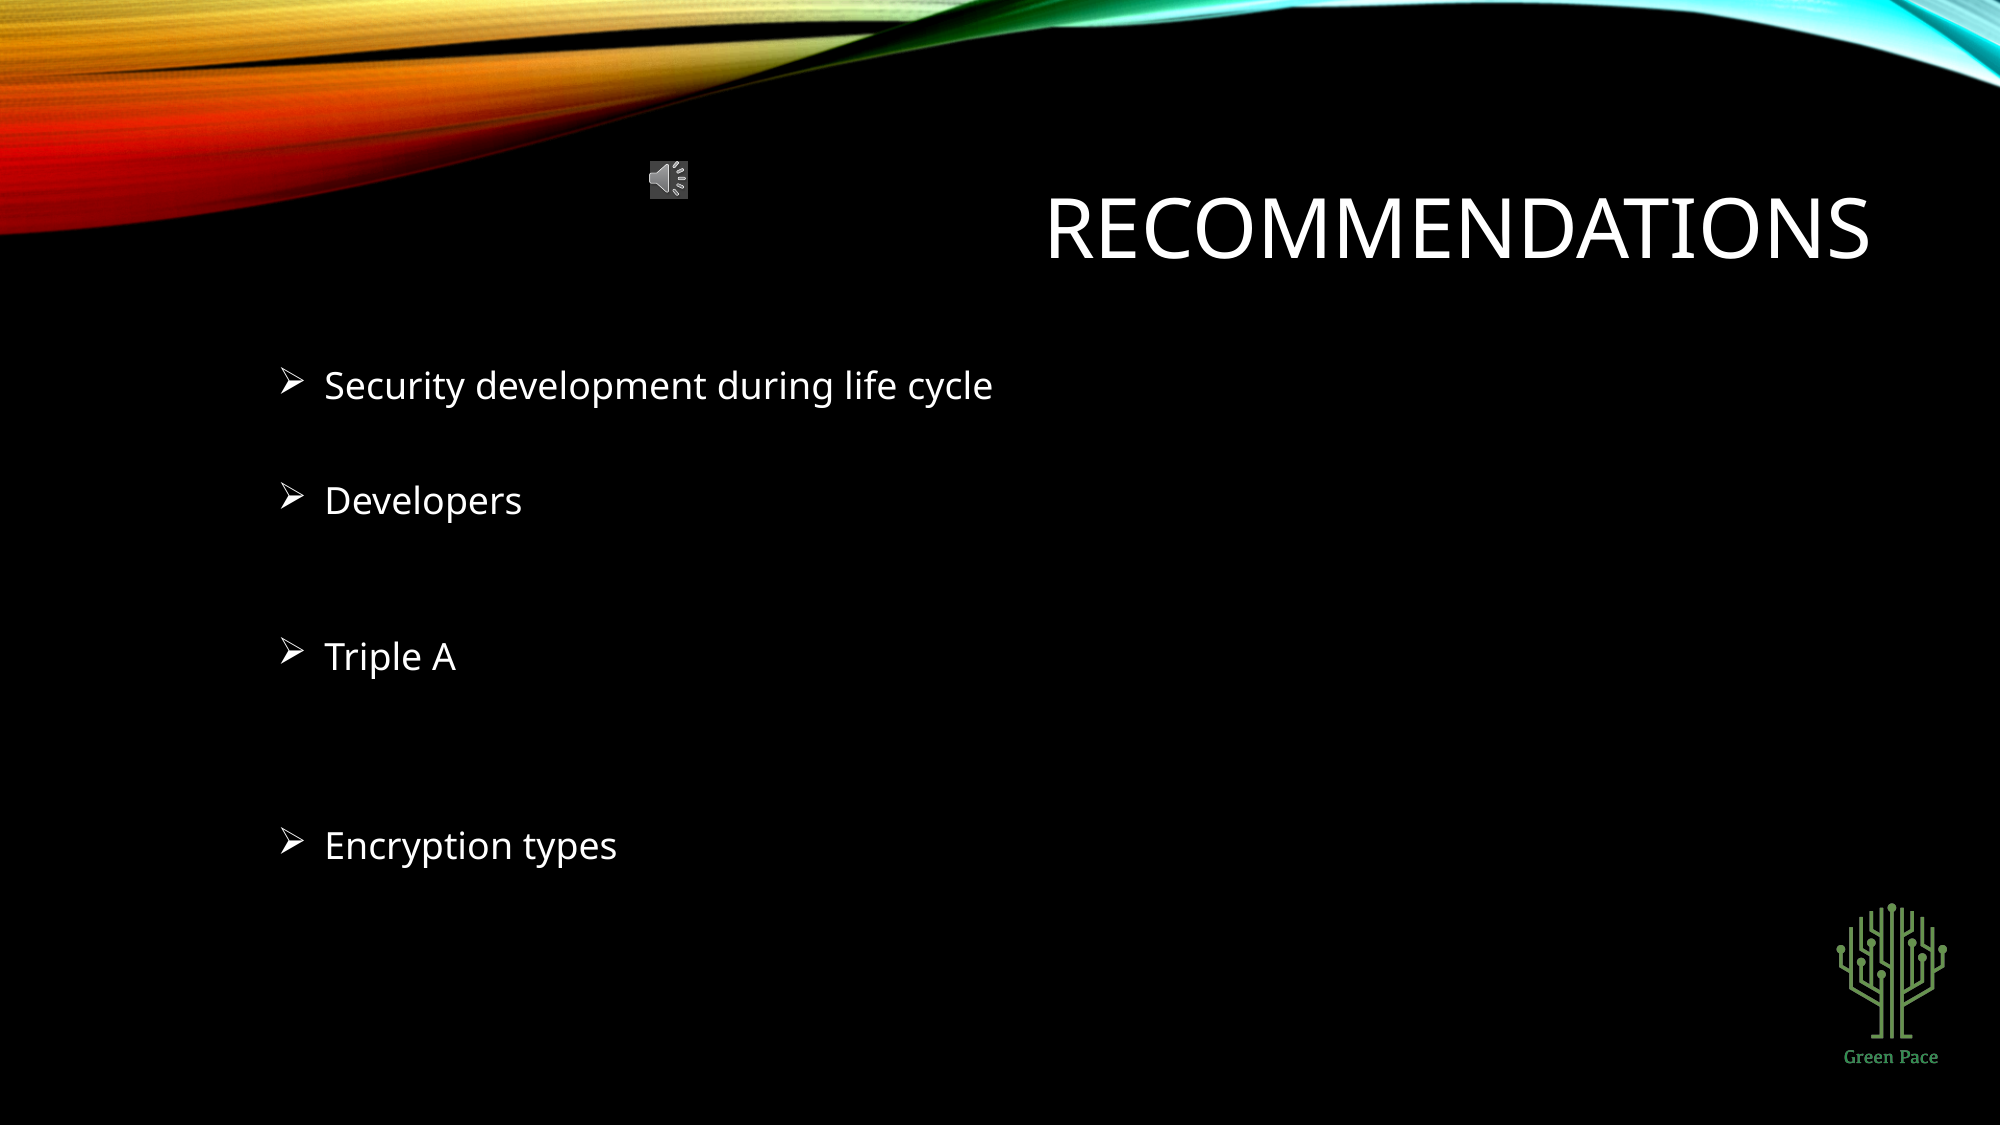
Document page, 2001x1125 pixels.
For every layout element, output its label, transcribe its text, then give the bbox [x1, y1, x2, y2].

picture [0, 0, 2000, 237]
list Security development during life cycle Developers Triple A Encryption types [112, 360, 1888, 1021]
title RECOMMENDATIONS [474, 125, 1888, 338]
picture [1817, 892, 1964, 1082]
picture [648, 159, 690, 200]
